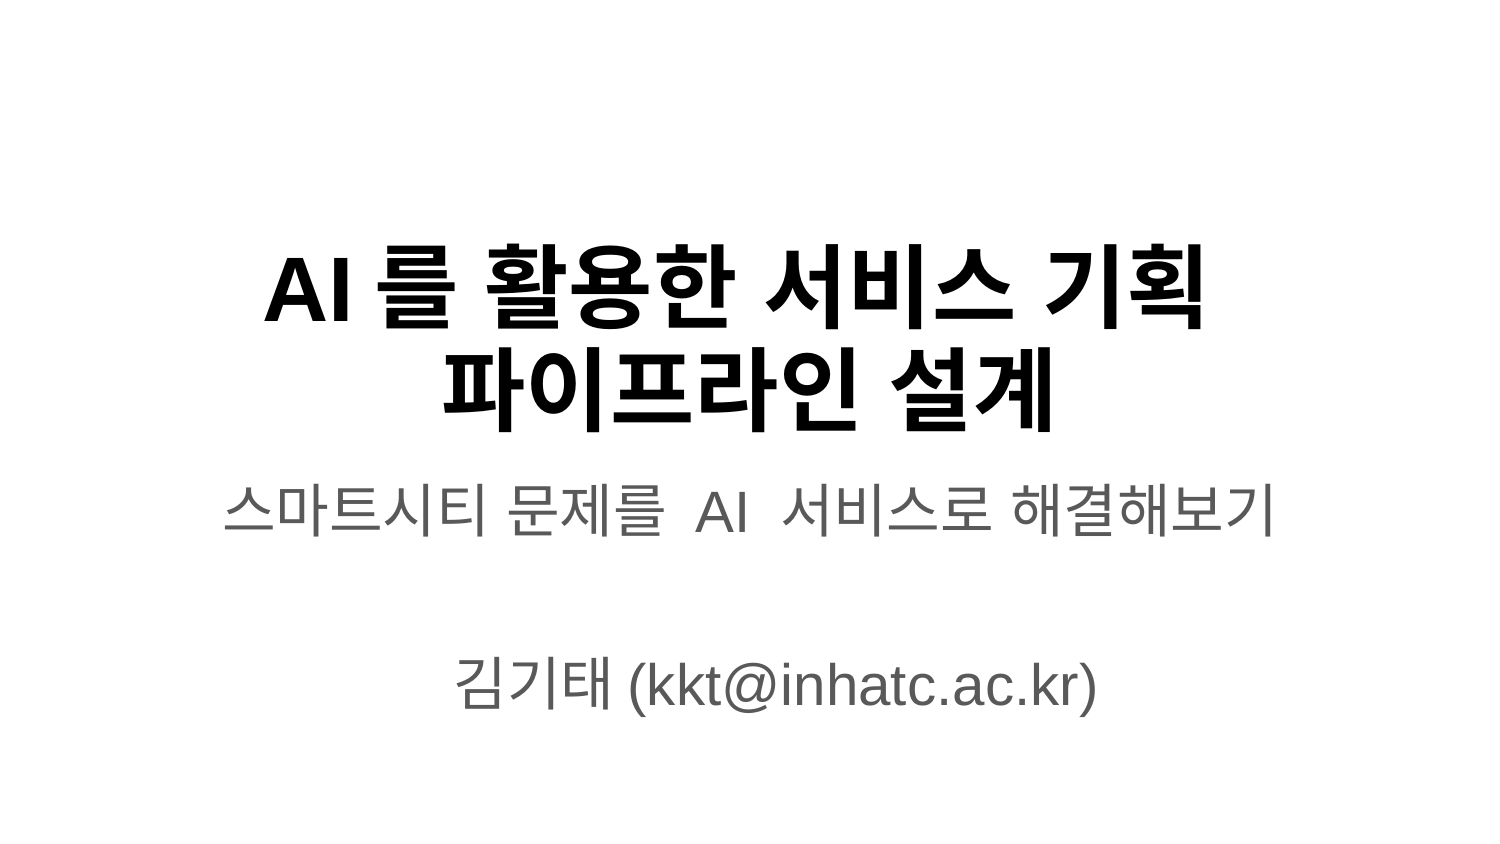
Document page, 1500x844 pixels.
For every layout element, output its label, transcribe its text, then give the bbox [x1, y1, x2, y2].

title AI를 활용한 서비스 기획 파이프라인 설계 [51, 122, 1449, 459]
subtitle 김기태(kkt@inhatc.ac.kr) [77, 637, 1476, 768]
subtitle 스마트시티 문제를 AI 서비스로 해결해보기 [51, 464, 1449, 595]
